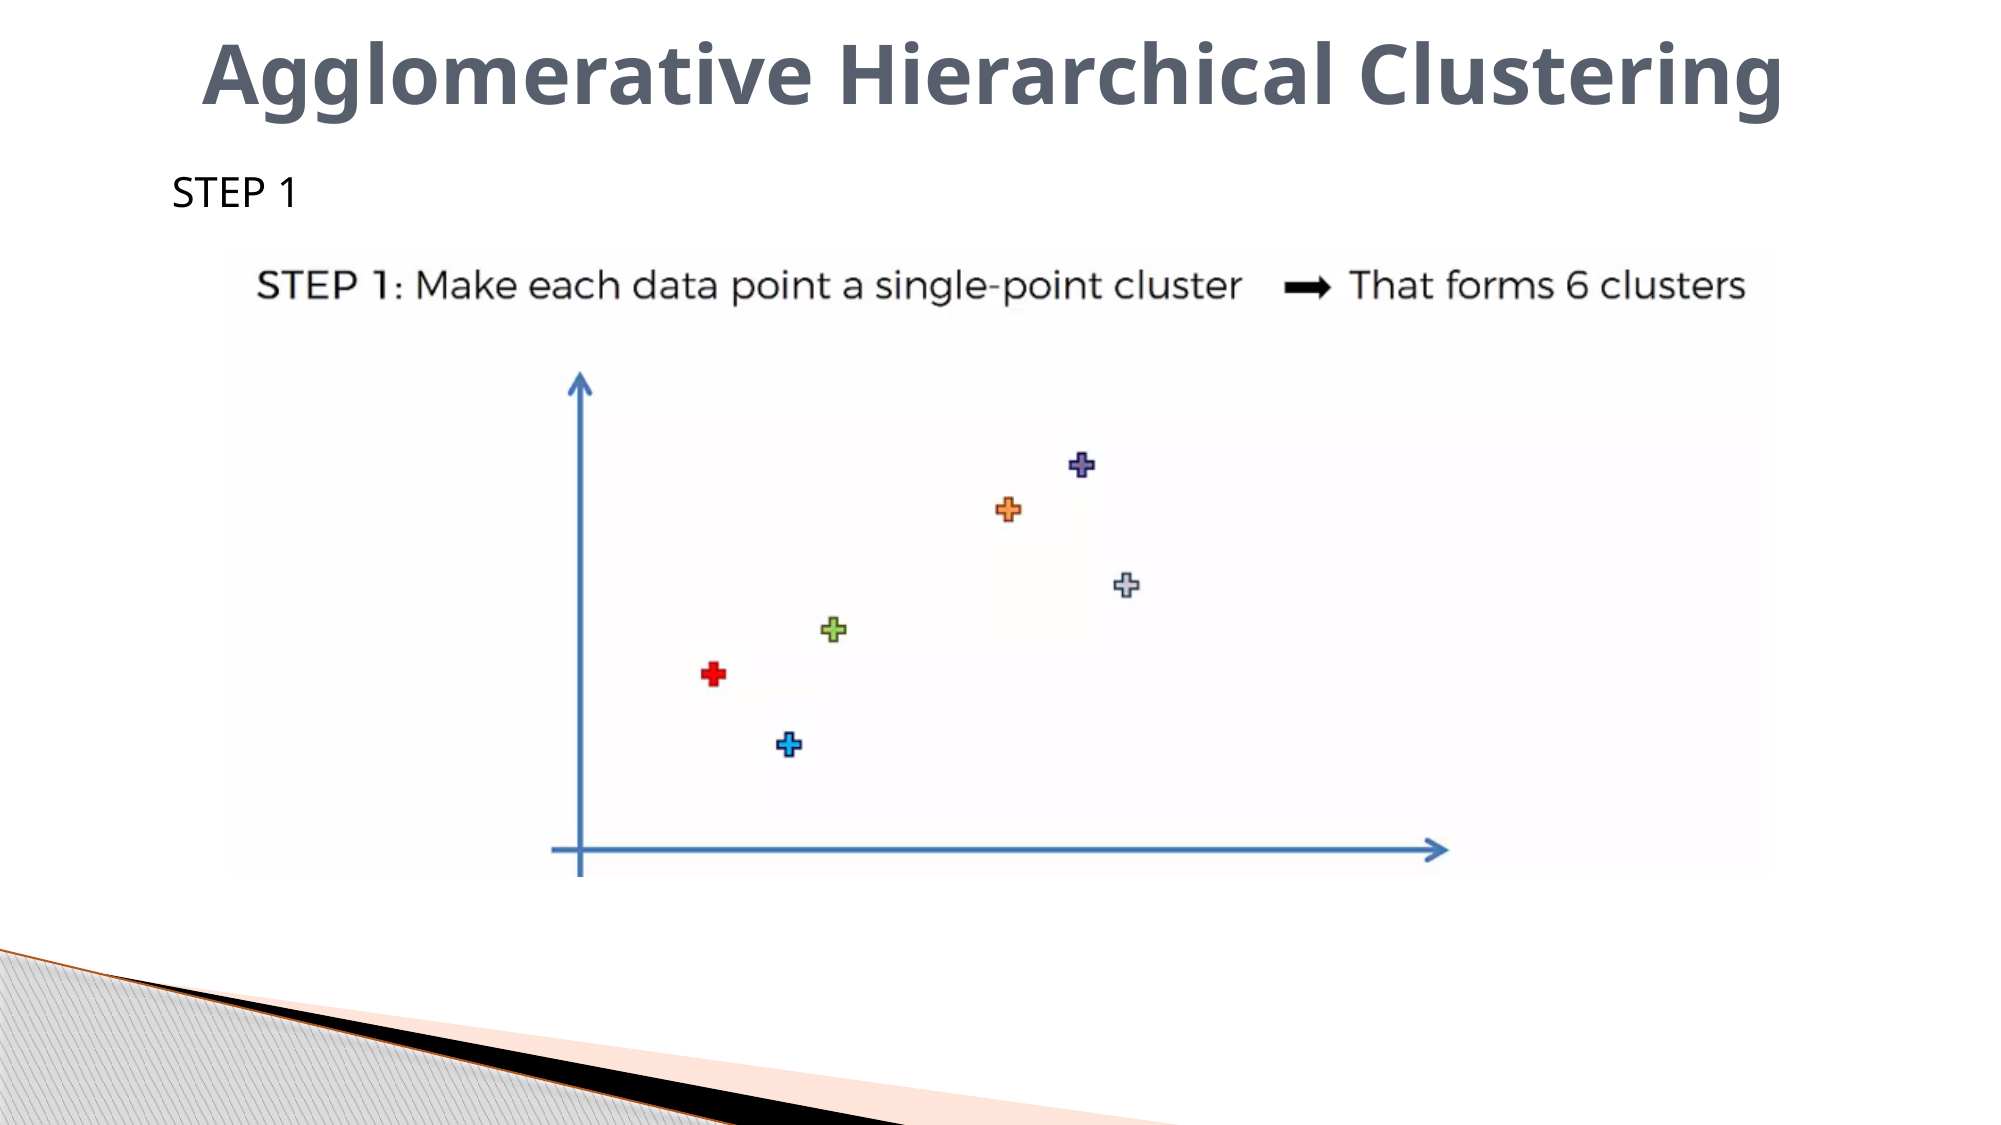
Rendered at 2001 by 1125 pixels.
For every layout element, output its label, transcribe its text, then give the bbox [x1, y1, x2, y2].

picture [229, 248, 1771, 877]
title Agglomerative Hierarchical Clustering [187, 13, 1813, 129]
text_box STEP 1 [157, 158, 1813, 224]
